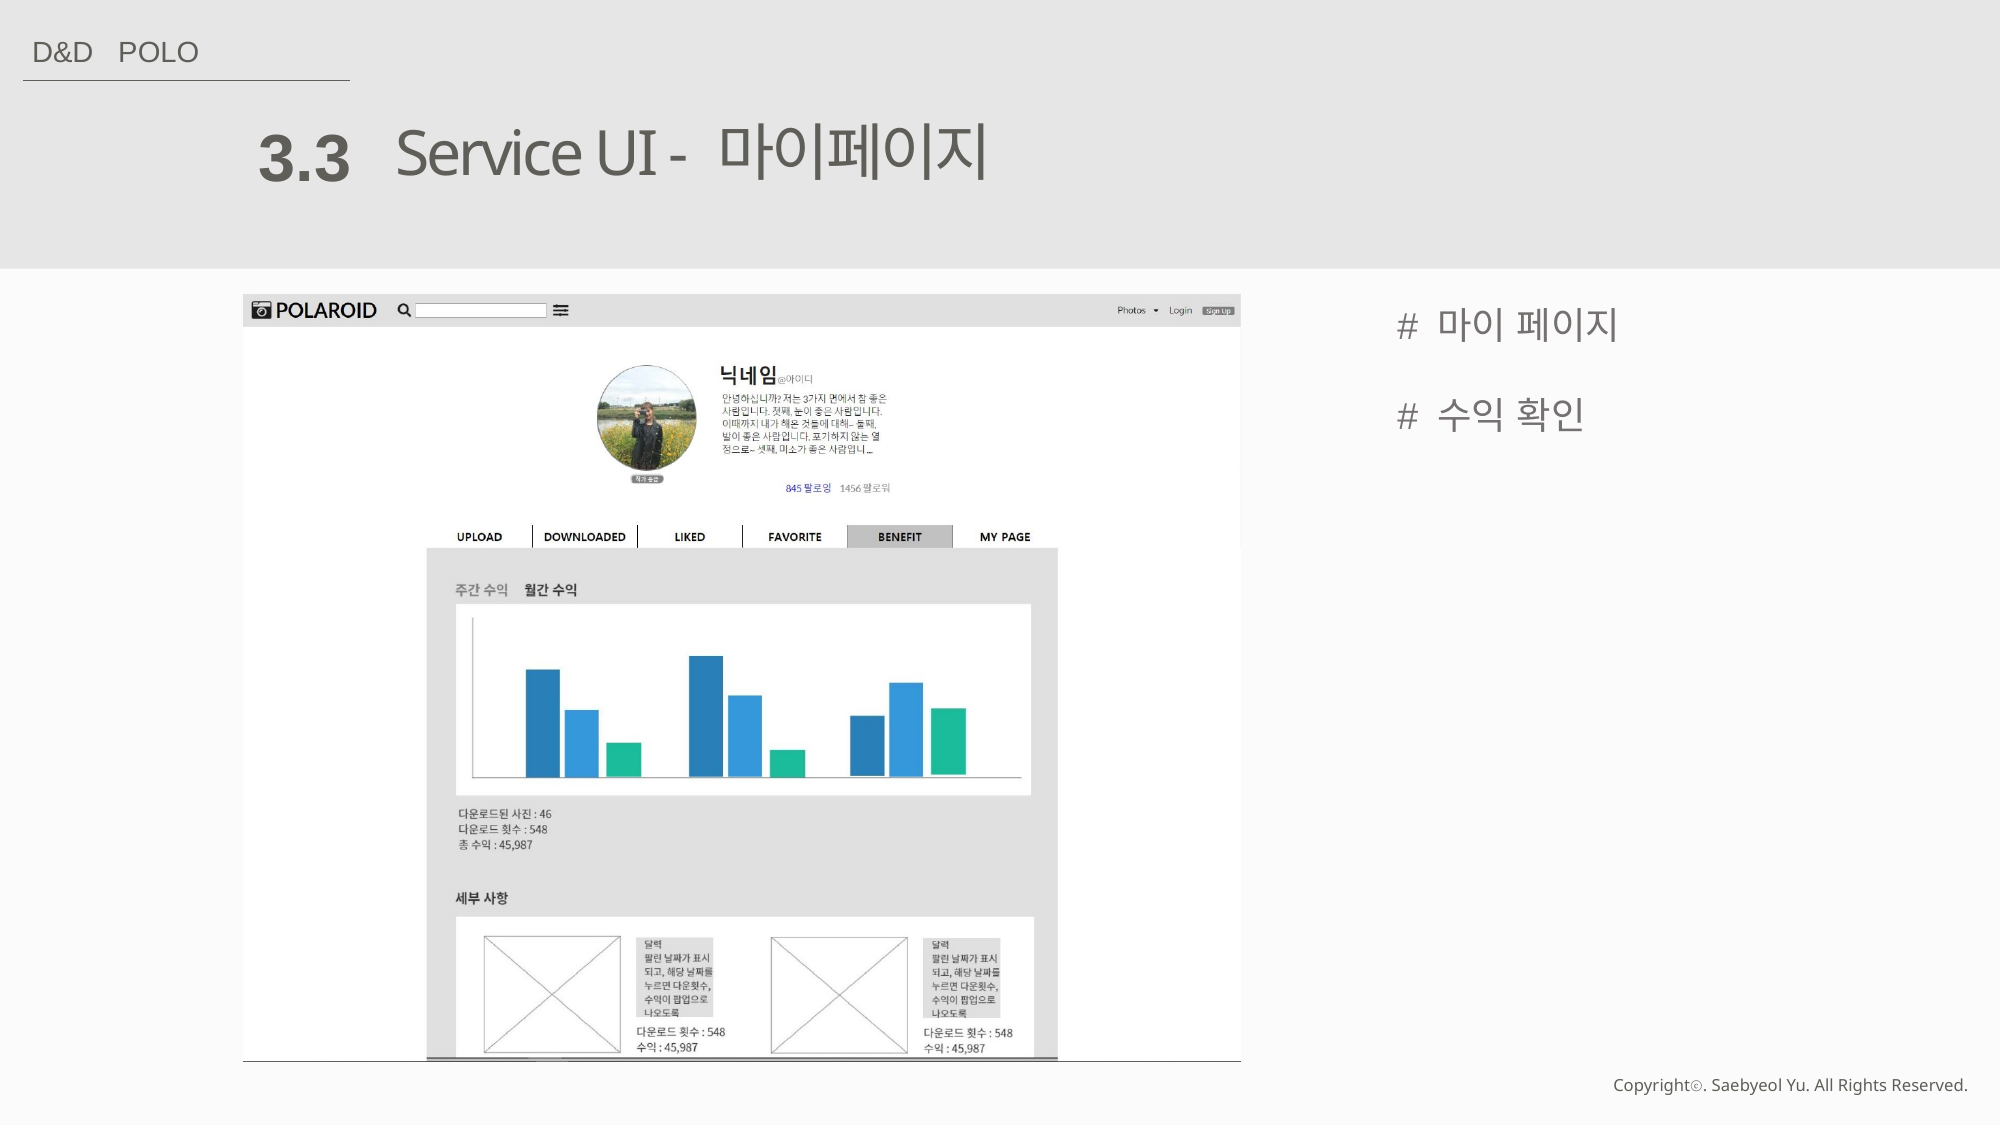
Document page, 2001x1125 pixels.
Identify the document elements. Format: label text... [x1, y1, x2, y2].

text_box [0, 0, 2000, 270]
text_box 3.3 [243, 106, 366, 202]
text_box D&D POLO [17, 25, 215, 76]
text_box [242, 294, 1241, 1062]
text_box # 마이 페이지 # 수익 확인 [1382, 294, 1895, 490]
text_box Service UI - 마이페이지 [380, 105, 1008, 196]
